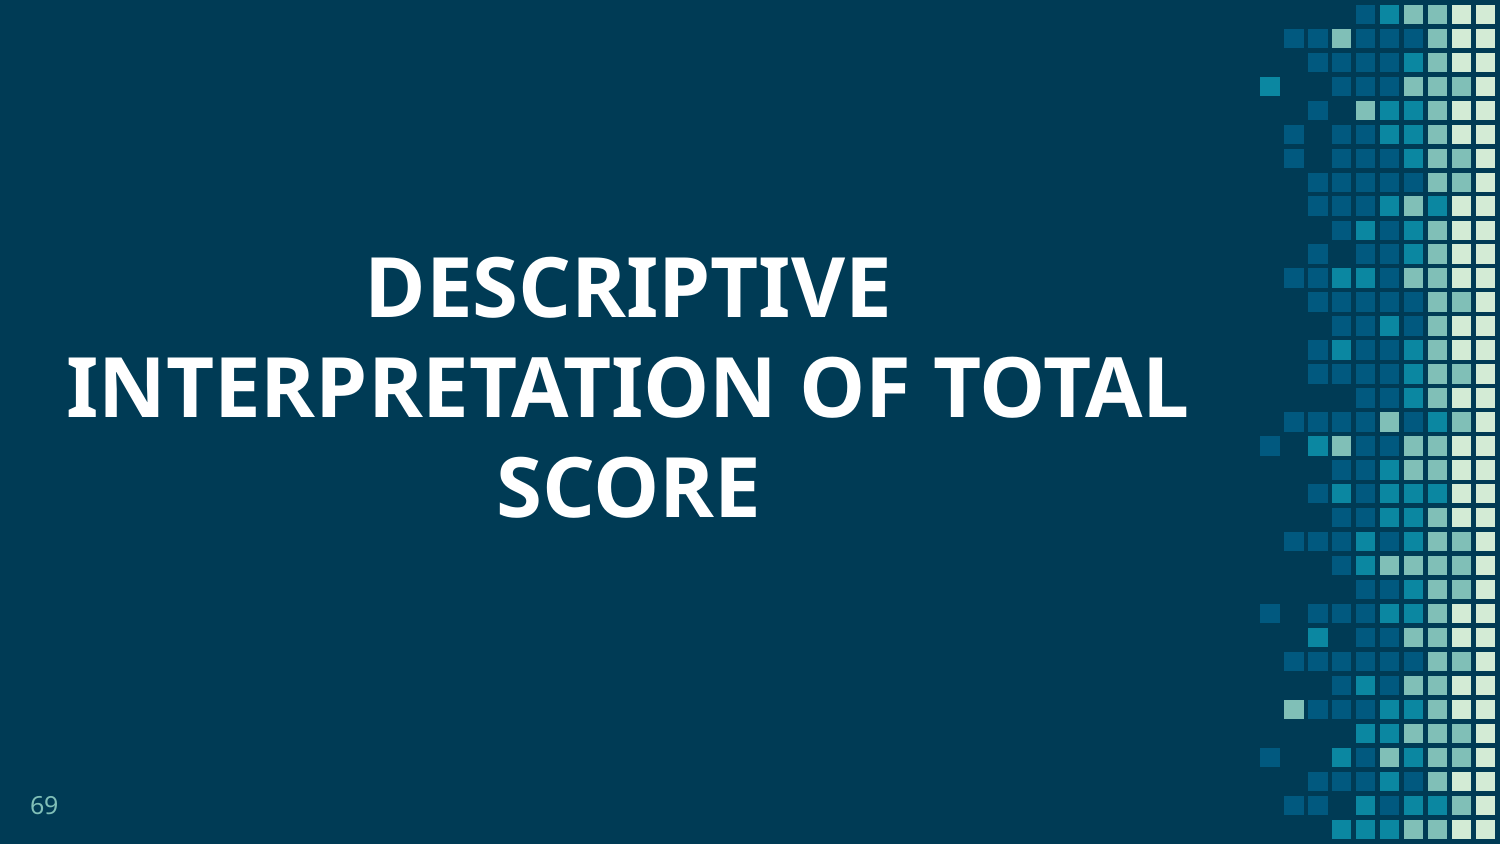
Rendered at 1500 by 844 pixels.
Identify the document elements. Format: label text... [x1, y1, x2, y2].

picture [579, 258, 619, 294]
picture [853, 258, 886, 294]
picture [372, 258, 420, 294]
text_box DESCRIPTIVE INTERPRETATION OF TOTAL SCORE [49, 294, 1208, 549]
picture [712, 258, 756, 294]
slide_number 69 [15, 774, 105, 839]
picture [822, 258, 844, 294]
picture [792, 258, 814, 294]
picture [434, 258, 467, 294]
picture [761, 258, 787, 294]
picture [523, 257, 567, 294]
picture [629, 258, 655, 294]
picture [477, 257, 513, 294]
picture [666, 258, 706, 294]
